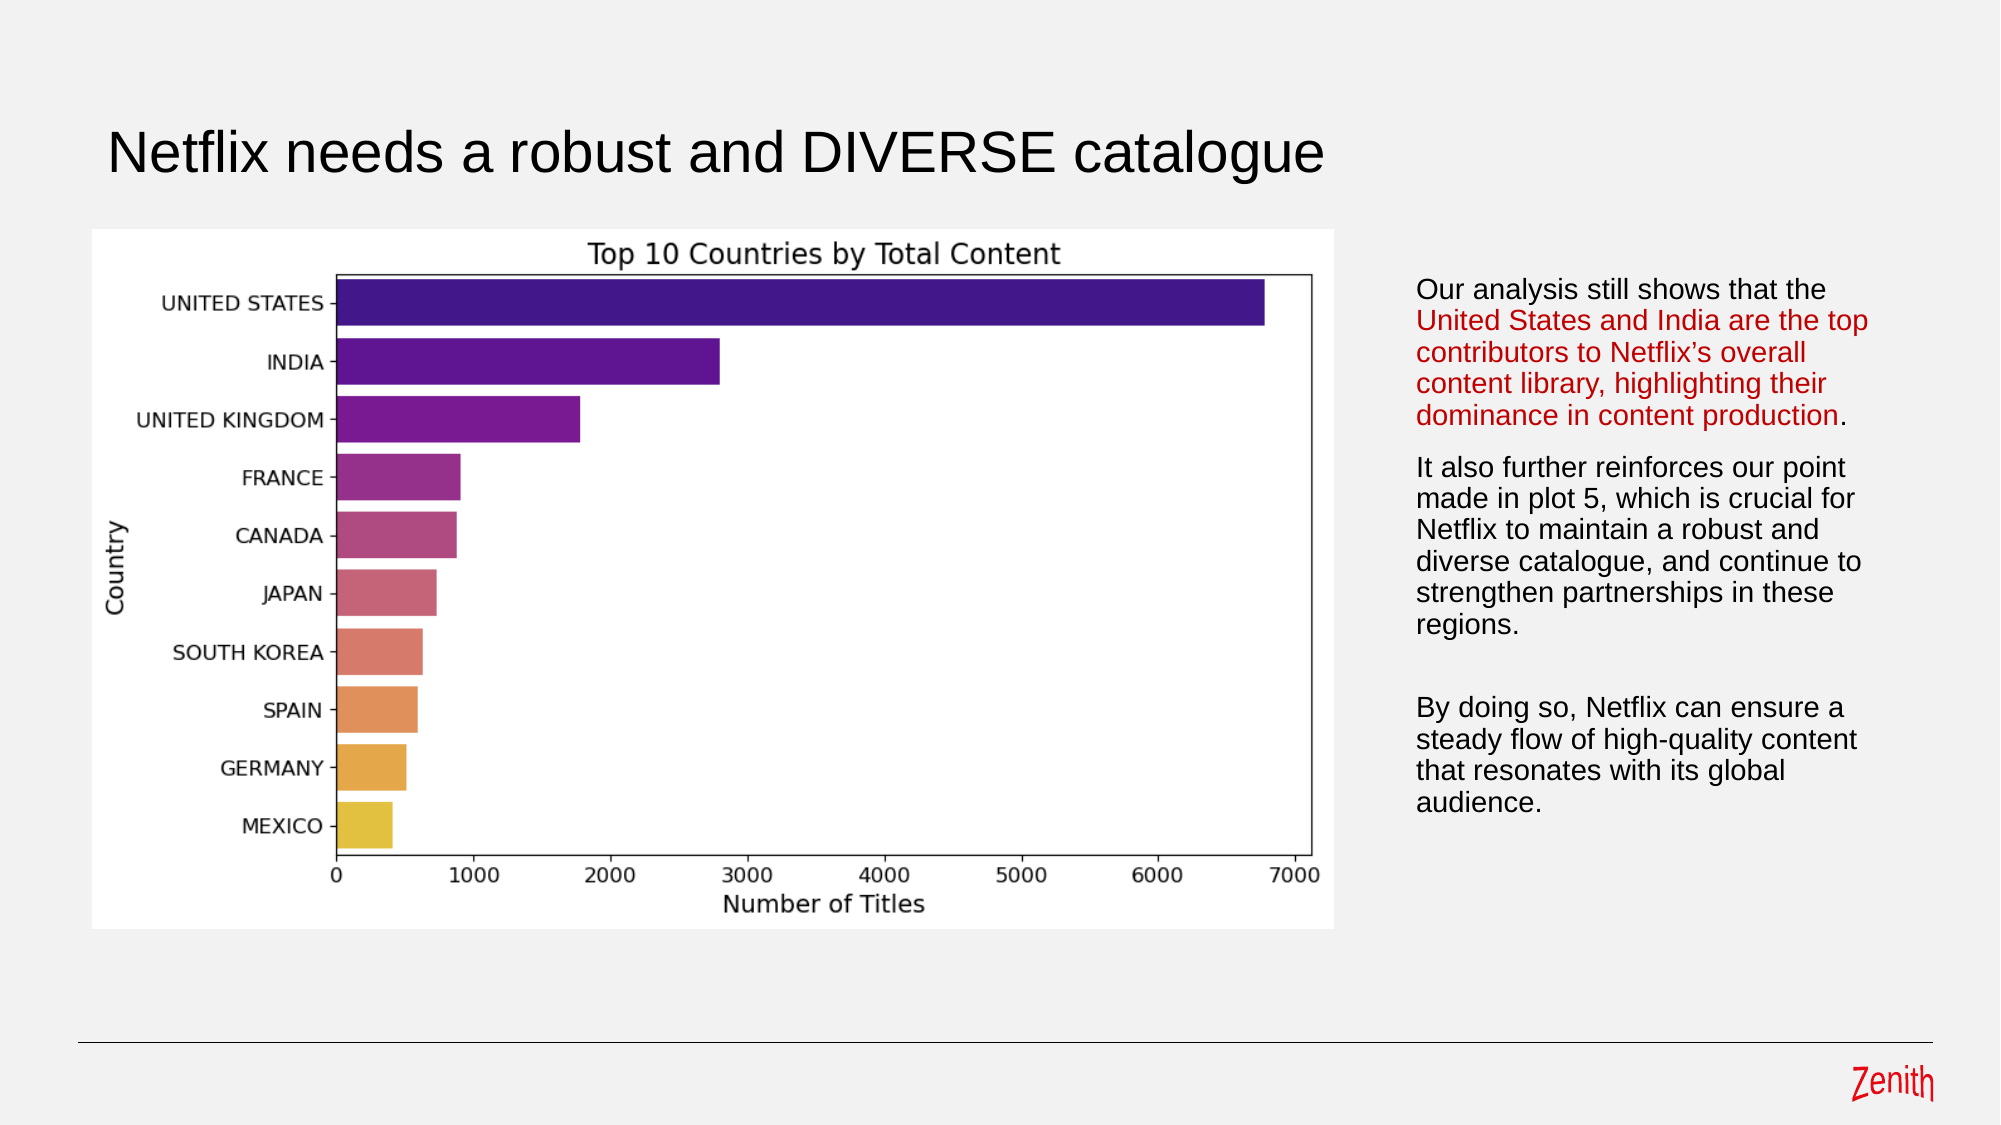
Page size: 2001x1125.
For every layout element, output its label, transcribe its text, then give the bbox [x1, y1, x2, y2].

picture [92, 229, 1334, 930]
list Netflix needs a robust and DIVERSE catalogue [92, 71, 2000, 219]
list Our analysis still shows that the United States and India are the top contributors to Netflix’s overall content library, highlighting their dominance in content production. It also further reinforces our point made in plot 5, which is crucial for Netflix to maintain a robust and diverse catalogue, and continue to strengthen partnerships in these regions. By doing so, Netflix can ensure a steady flow of high-quality content that resonates with its global audience. [1401, 266, 1908, 938]
